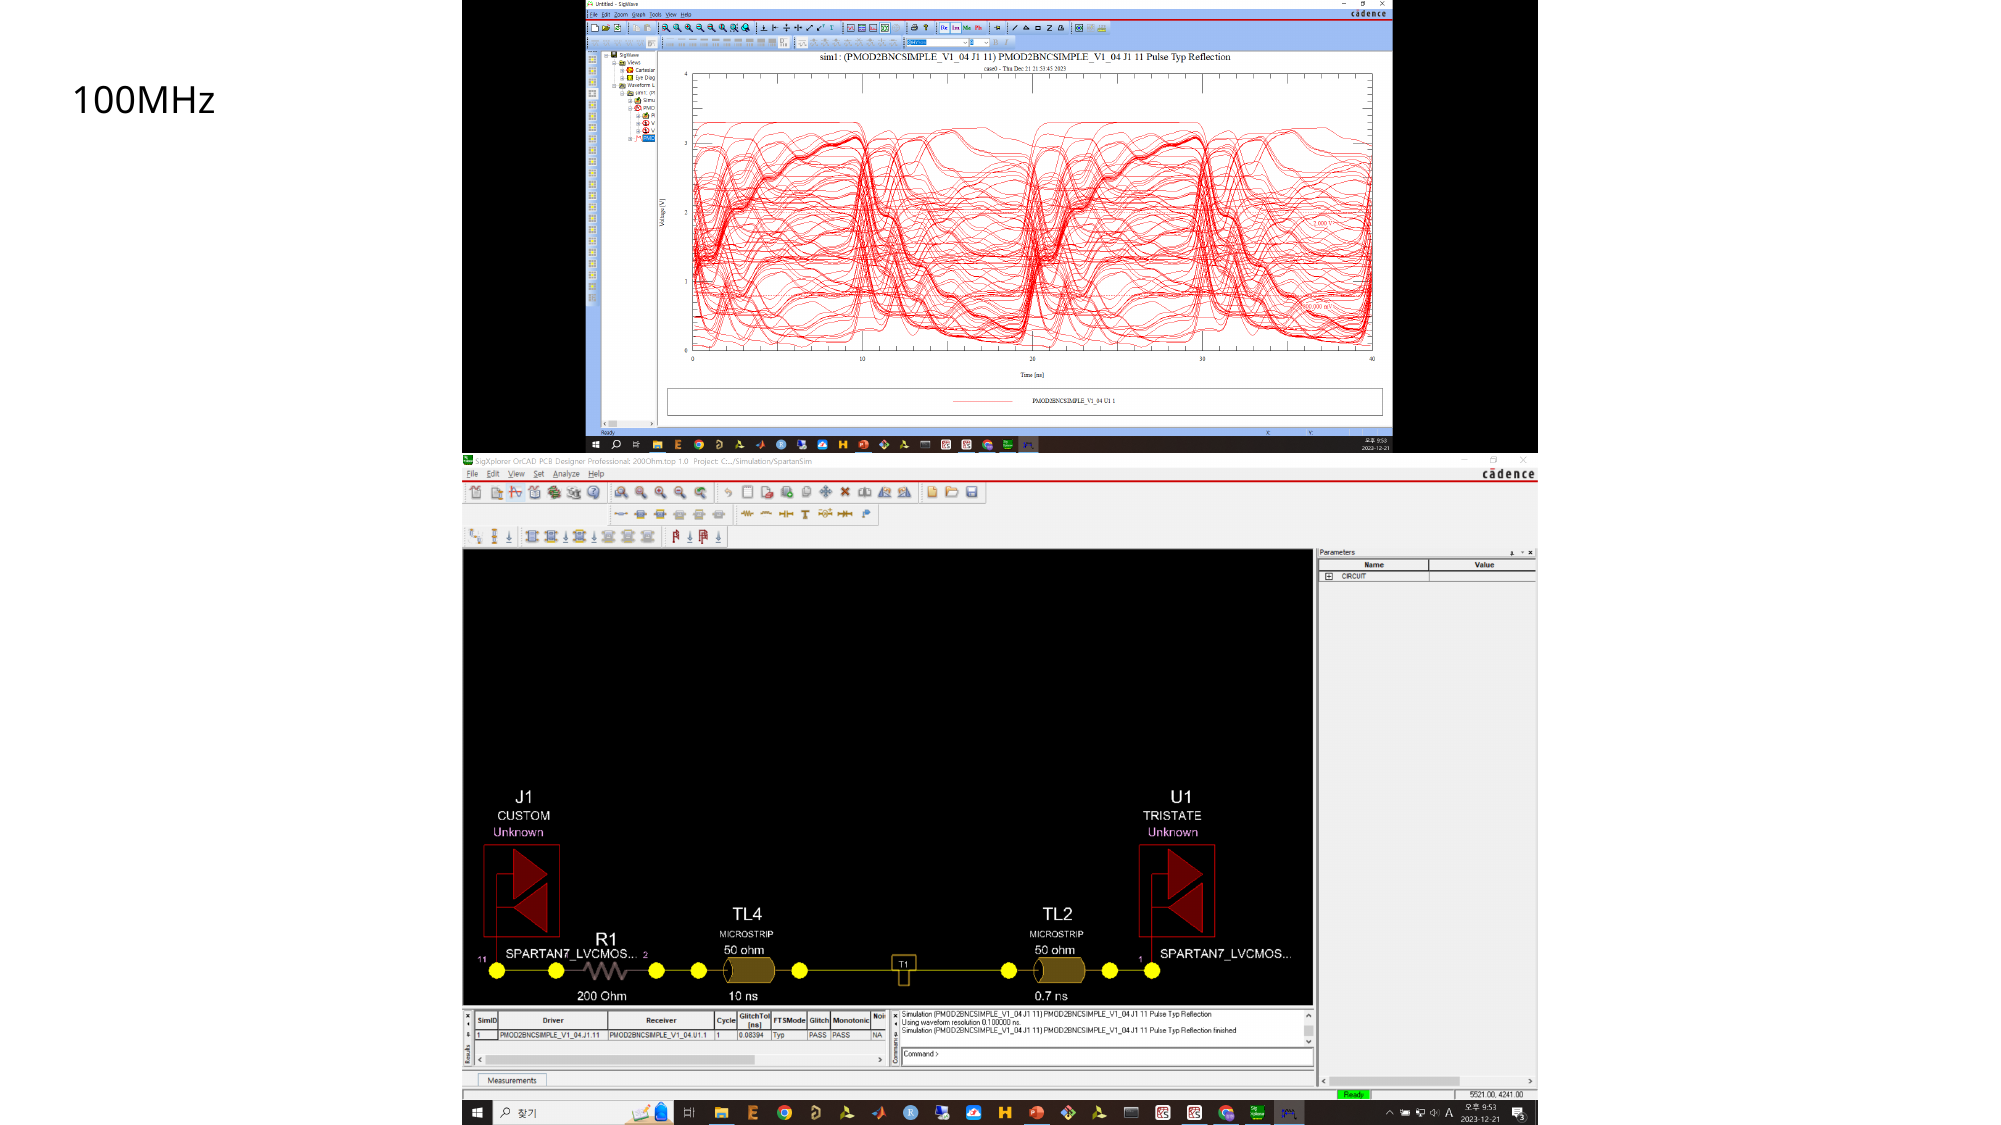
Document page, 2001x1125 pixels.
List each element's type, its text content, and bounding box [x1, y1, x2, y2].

picture [462, 0, 1538, 1125]
text_box 100MHz [56, 68, 231, 128]
